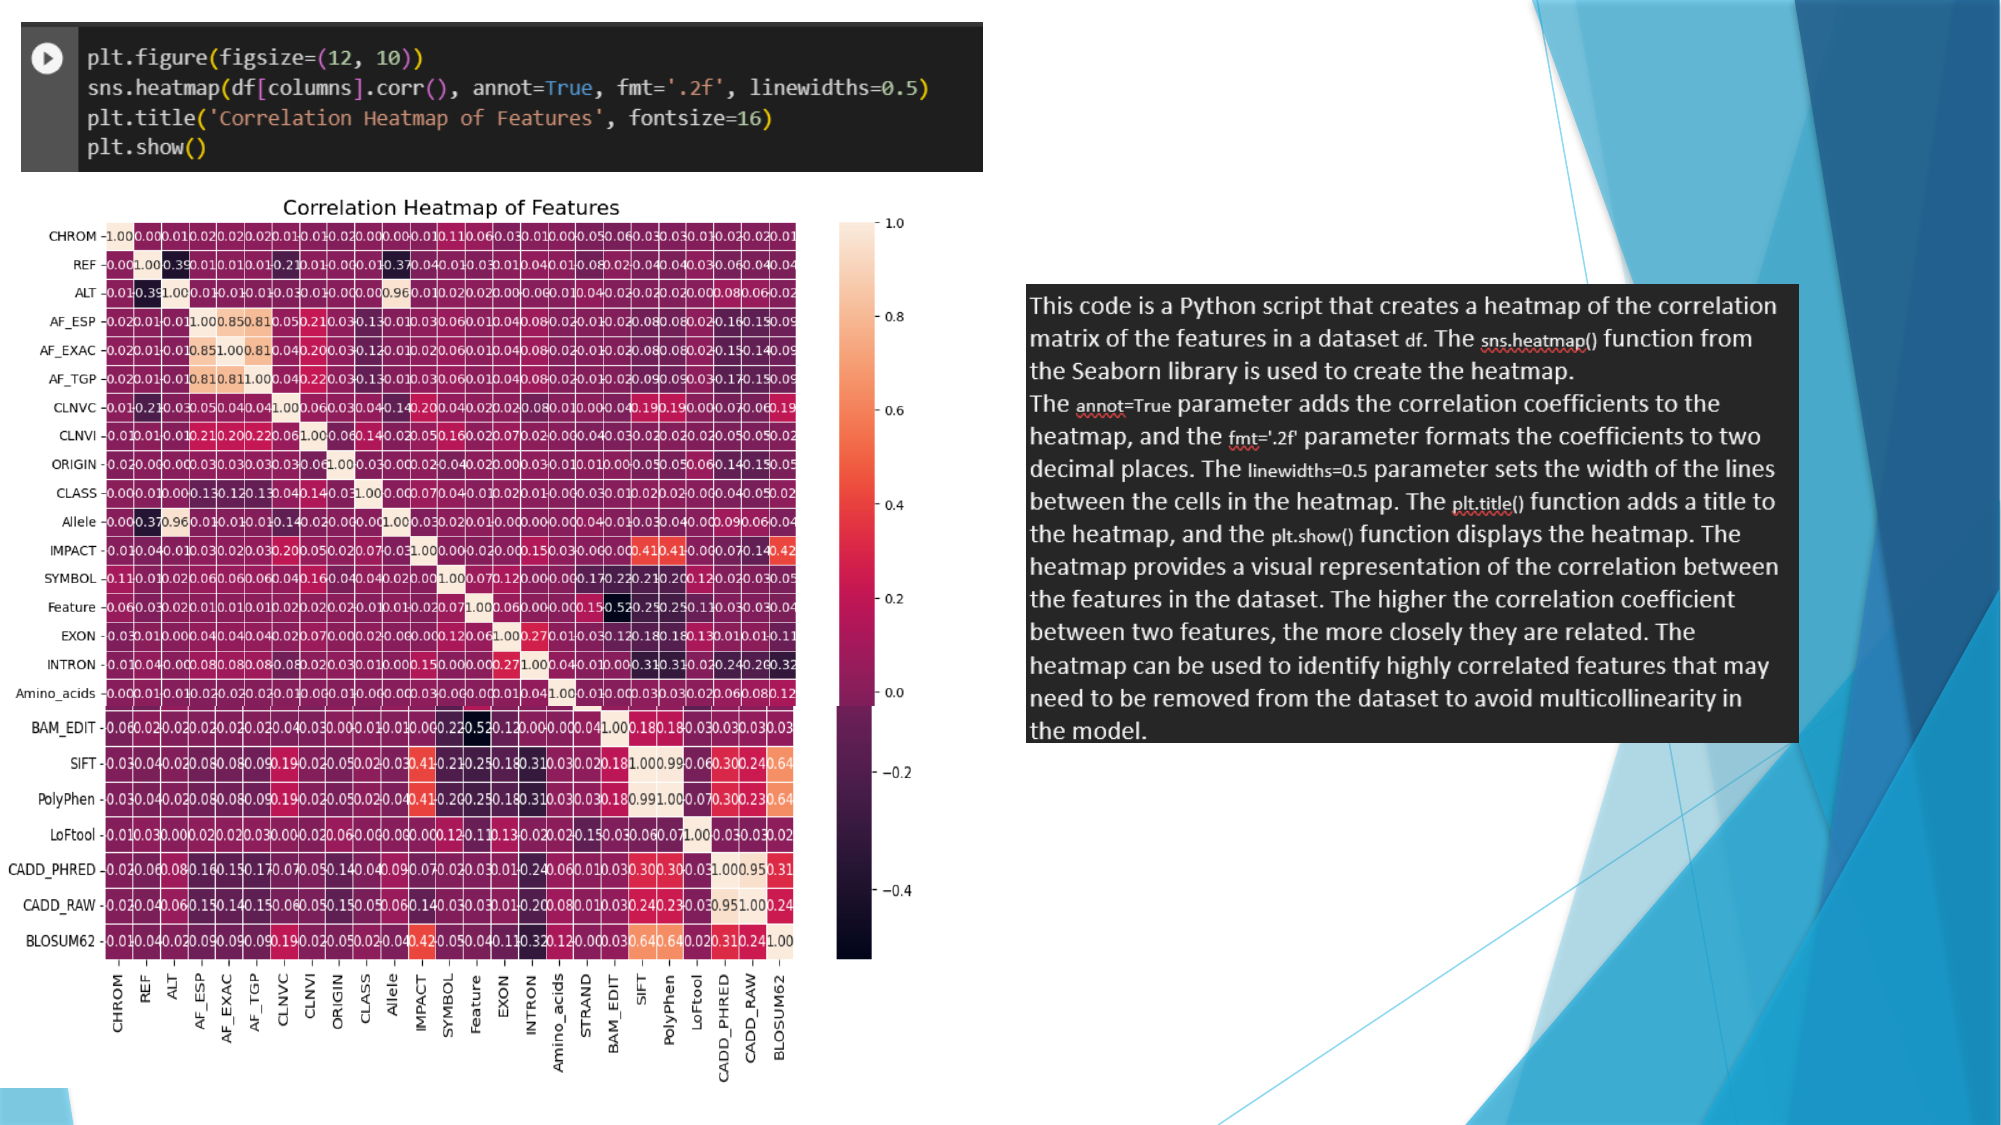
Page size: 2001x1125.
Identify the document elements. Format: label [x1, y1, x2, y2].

picture [1026, 284, 1799, 743]
picture [0, 194, 916, 1089]
picture [20, 22, 984, 172]
